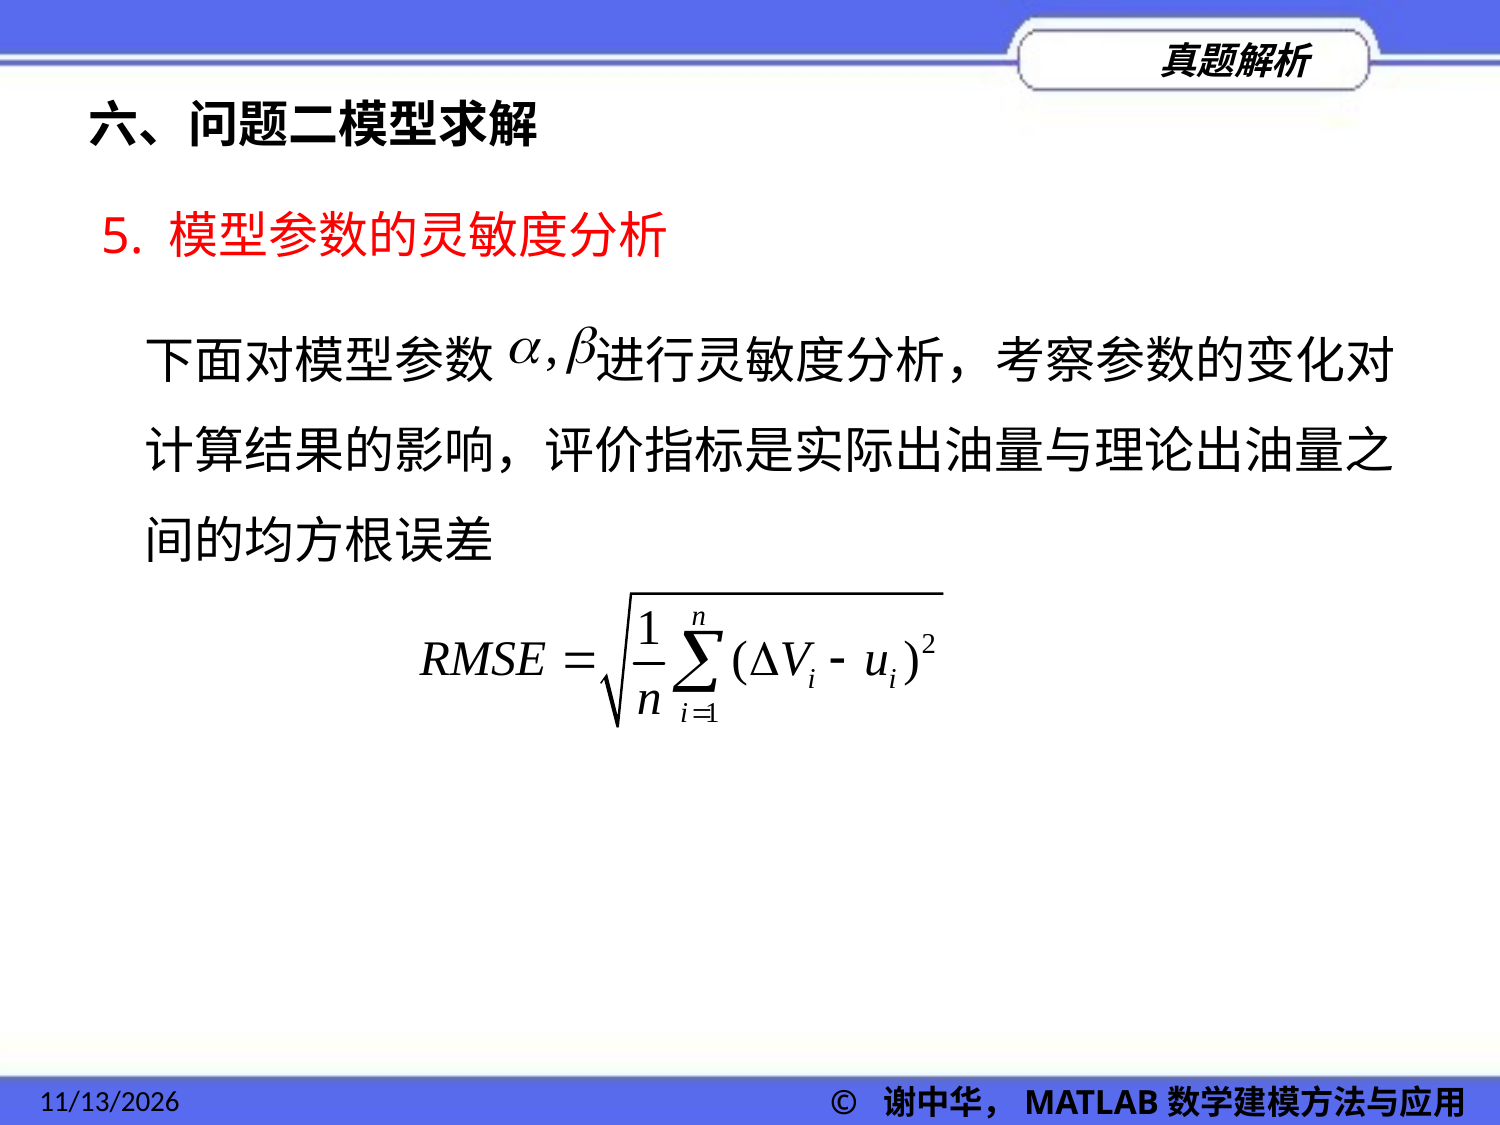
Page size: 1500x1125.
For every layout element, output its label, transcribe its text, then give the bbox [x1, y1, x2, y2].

picture [0, 0, 1500, 1125]
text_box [129, 290, 1436, 739]
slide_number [24, 1077, 349, 1123]
text_box 六、问题二模型求解 [73, 85, 747, 160]
text_box 5. 模型参数的灵敏度分析 [86, 172, 1075, 272]
footer © 谢中华，MATLAB数学建模方法与应用 [809, 1079, 1488, 1123]
